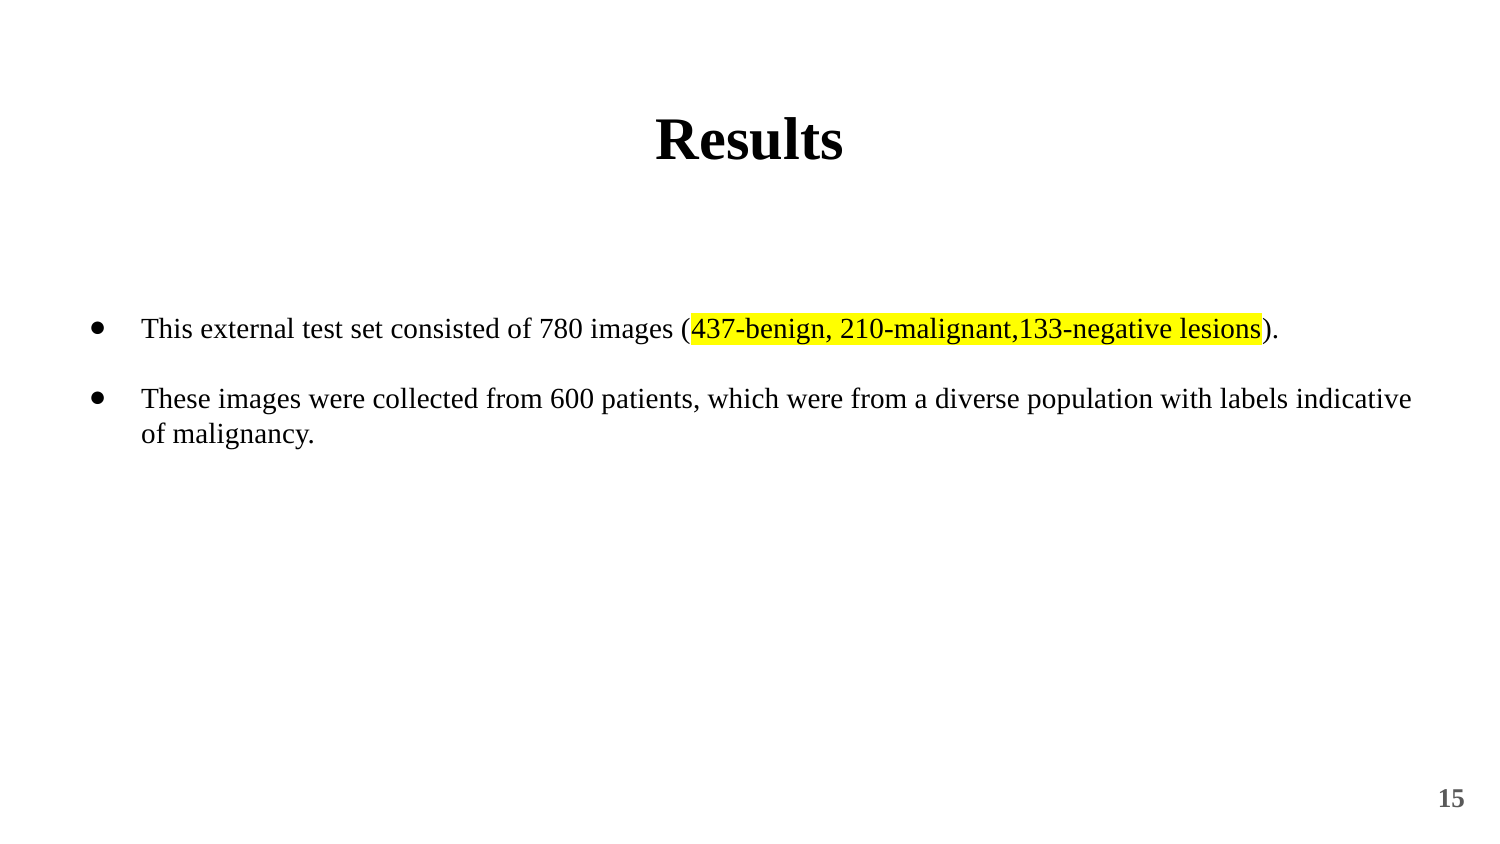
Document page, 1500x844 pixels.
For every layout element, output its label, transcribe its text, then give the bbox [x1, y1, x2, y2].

list This external test set consisted of 780 images (437-benign, 210-malignant,133-negative lesions). These images were collected from 600 patients, which were from a diverse population with labels indicative of malignancy. [51, 189, 1449, 750]
title Results [51, 72, 1449, 167]
slide_number ‹#› [1389, 764, 1480, 830]
